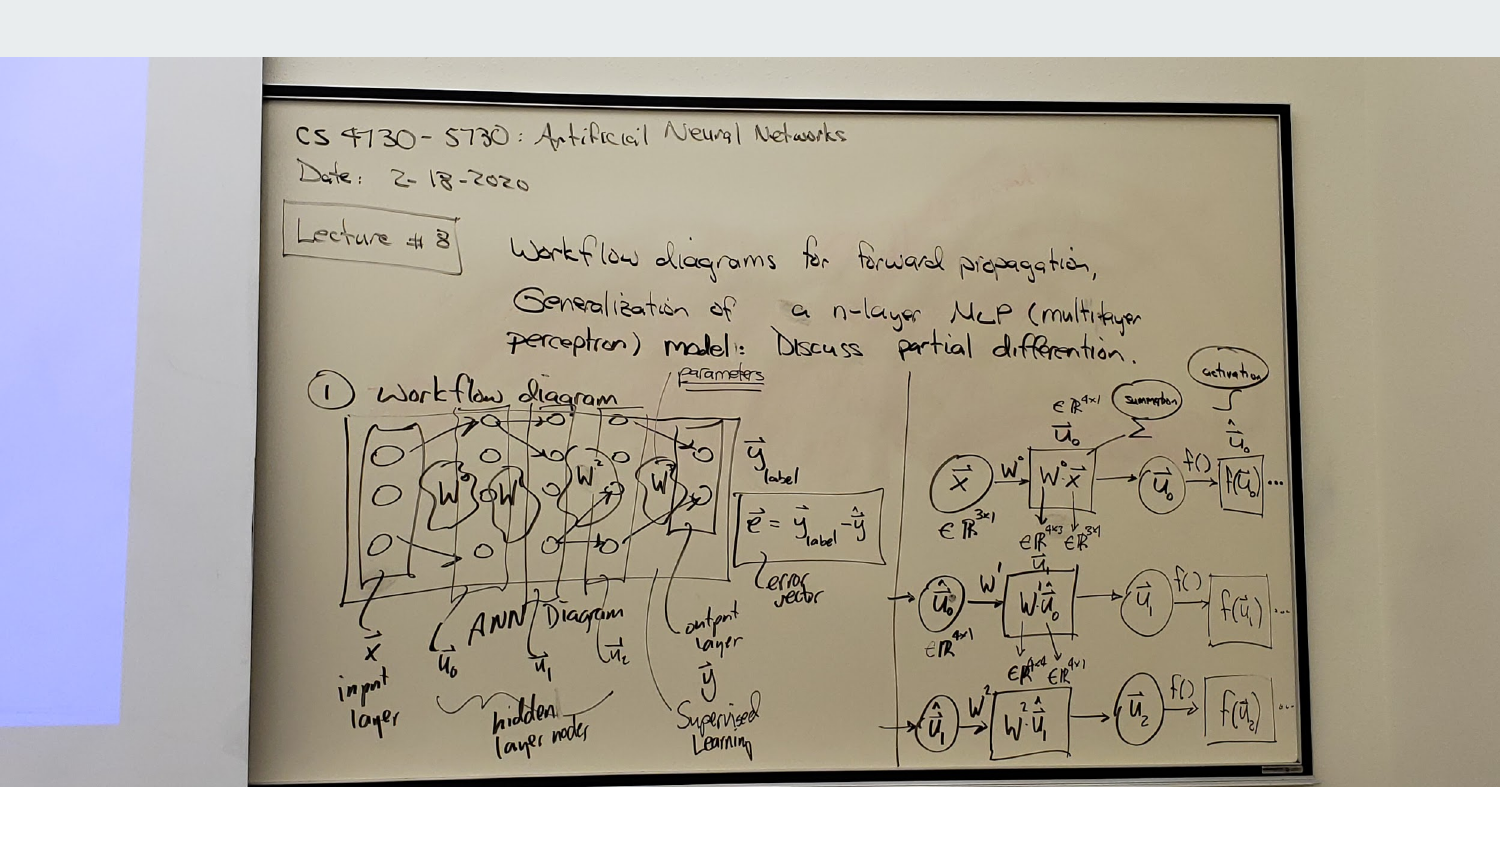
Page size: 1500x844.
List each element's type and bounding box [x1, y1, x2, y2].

picture [0, 57, 1500, 787]
